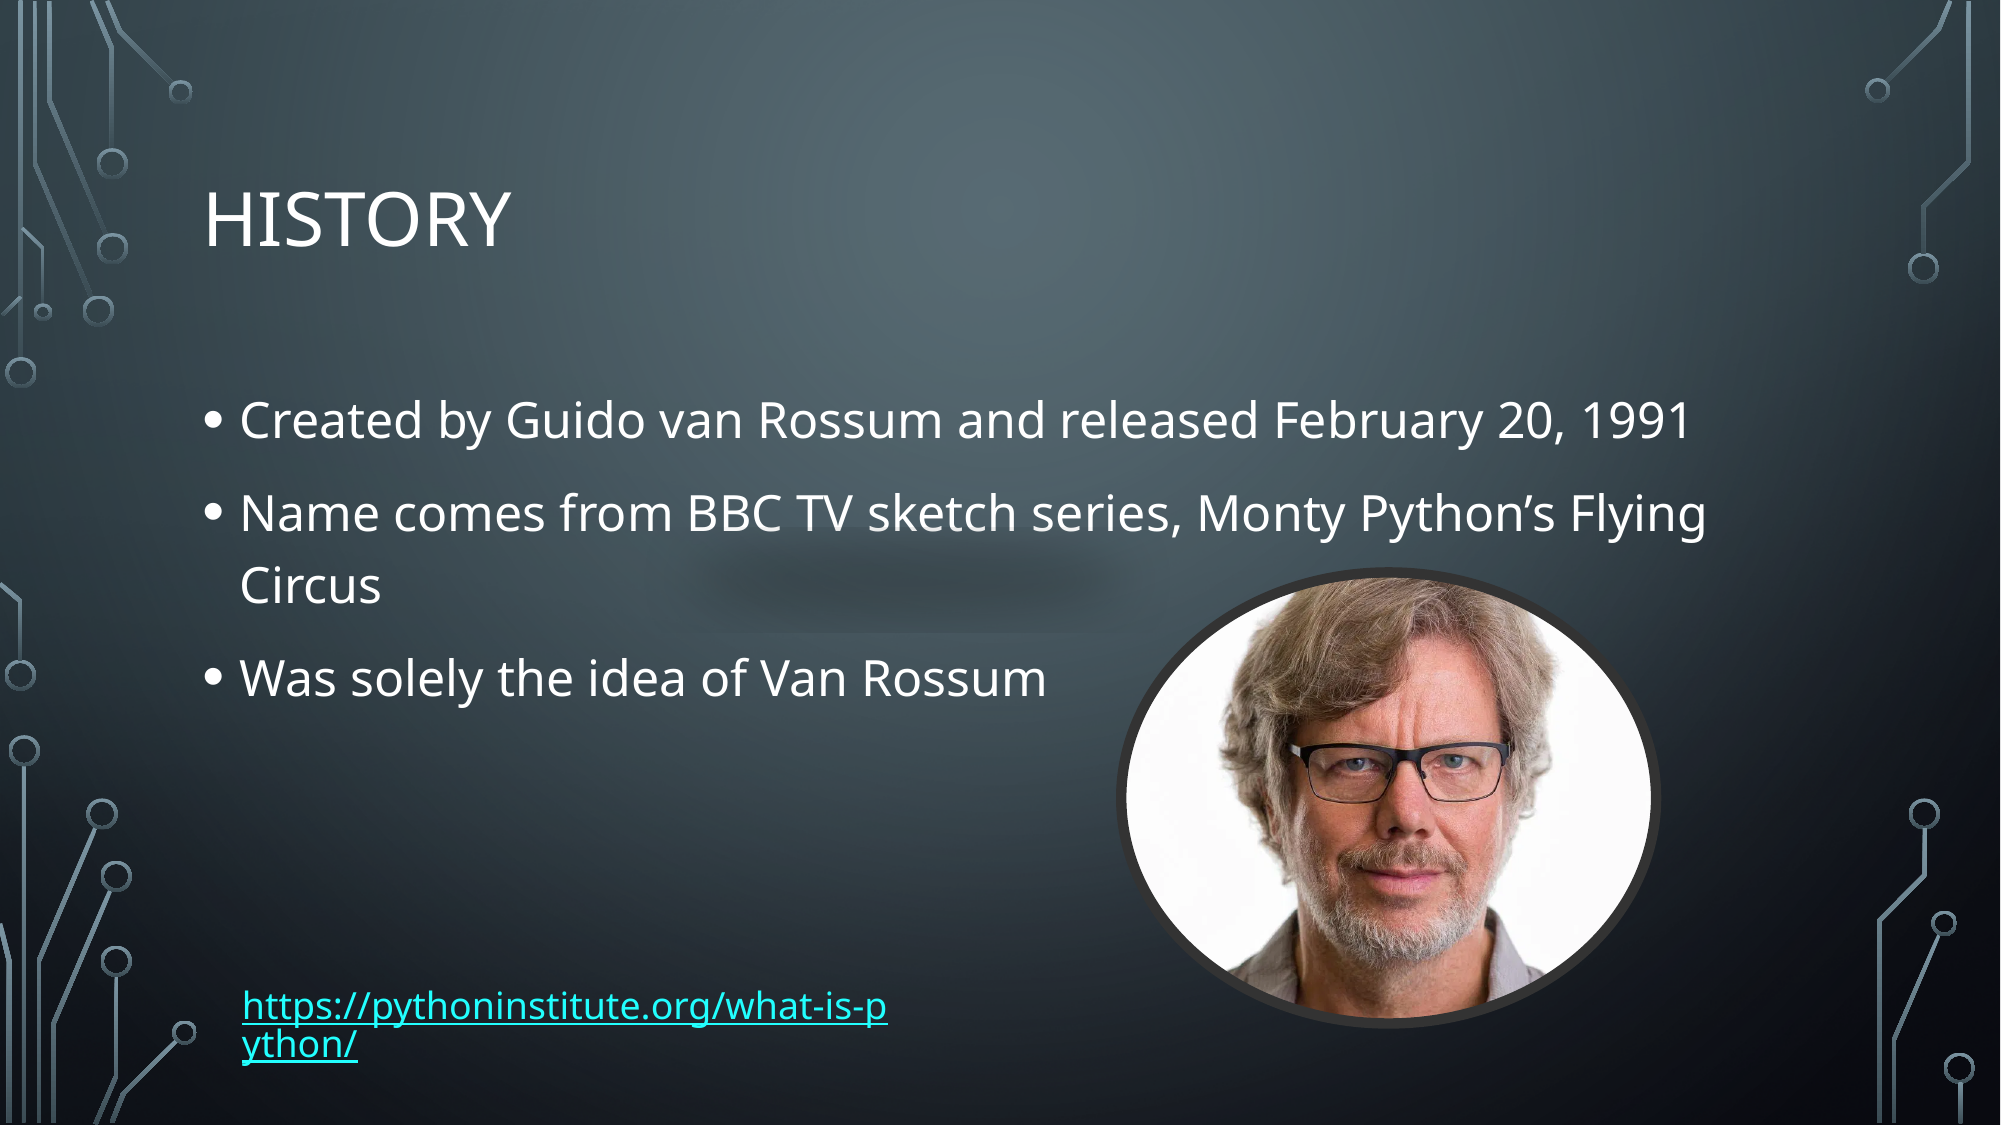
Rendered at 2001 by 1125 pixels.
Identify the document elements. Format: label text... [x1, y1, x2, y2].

picture [1120, 572, 1657, 1024]
list Created by Guido van Rossum and released February 20, 1991 Name comes from BBC TV sketch series, Monty Python’s Flying Circus Was solely the idea of Van Rossum [187, 369, 1813, 950]
text_box https://pythoninstitute.org/what-is-python/ [227, 974, 913, 1041]
title History [187, 101, 1813, 344]
